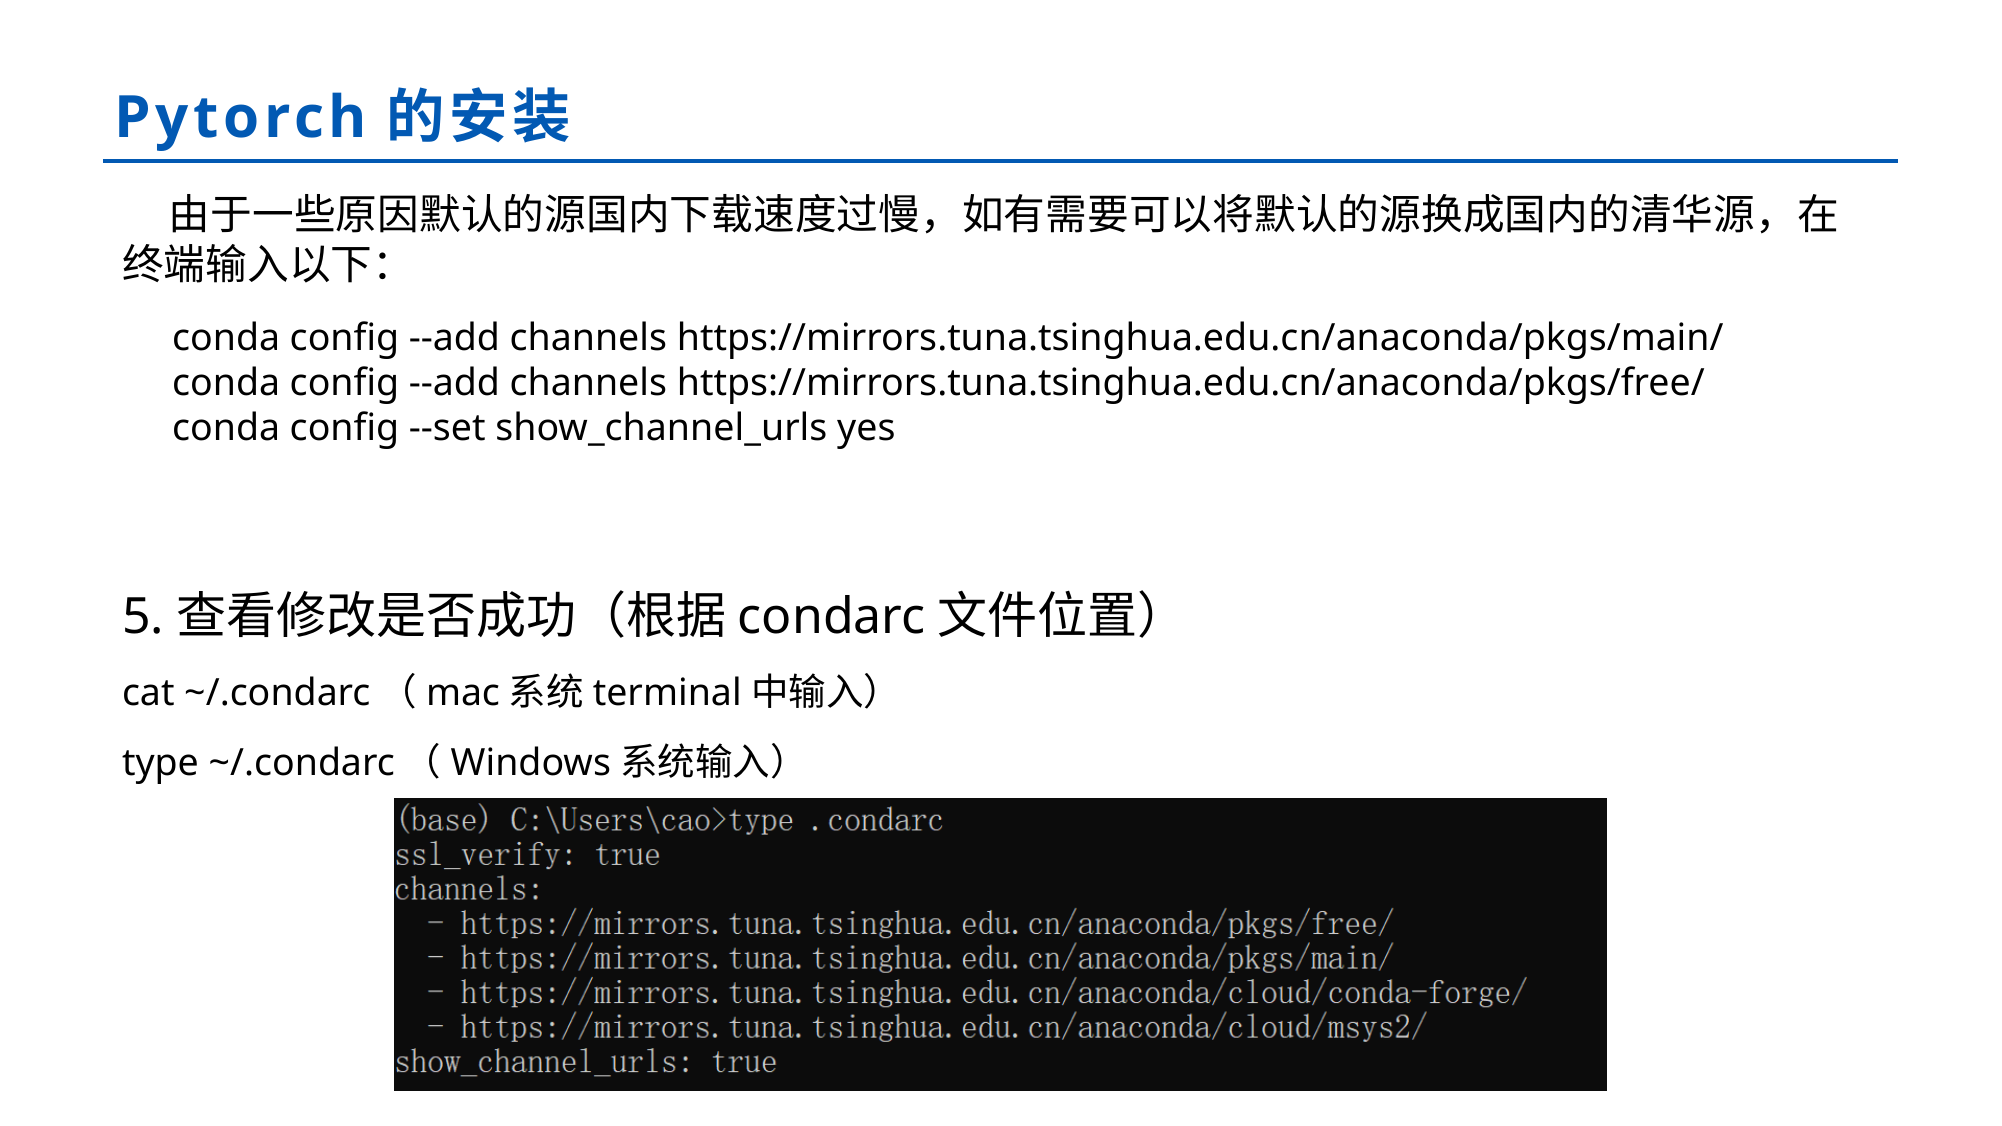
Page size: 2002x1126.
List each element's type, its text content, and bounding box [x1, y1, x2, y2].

picture [393, 798, 1607, 1091]
text_box 由于一些原因默认的源国内下载速度过慢，如有需要可以将默认的源换成国内的清华源，在终端输入以下： conda config --add channels https://mirrors.tuna.tsinghua.edu.cn/anaconda/pkgs/main/ conda config --add channels https://mirrors.tuna.tsinghua.edu.cn/anaconda/pkgs/free/ conda config --set show_channel_urls yes [107, 180, 1894, 456]
text_box 5.查看修改是否成功（根据condarc文件位置） cat ~/.condarc（mac系统terminal中输入） type ~/.condarc（Windows系统输入） [107, 575, 1525, 861]
title Pytorch的安装 [99, 54, 1901, 173]
